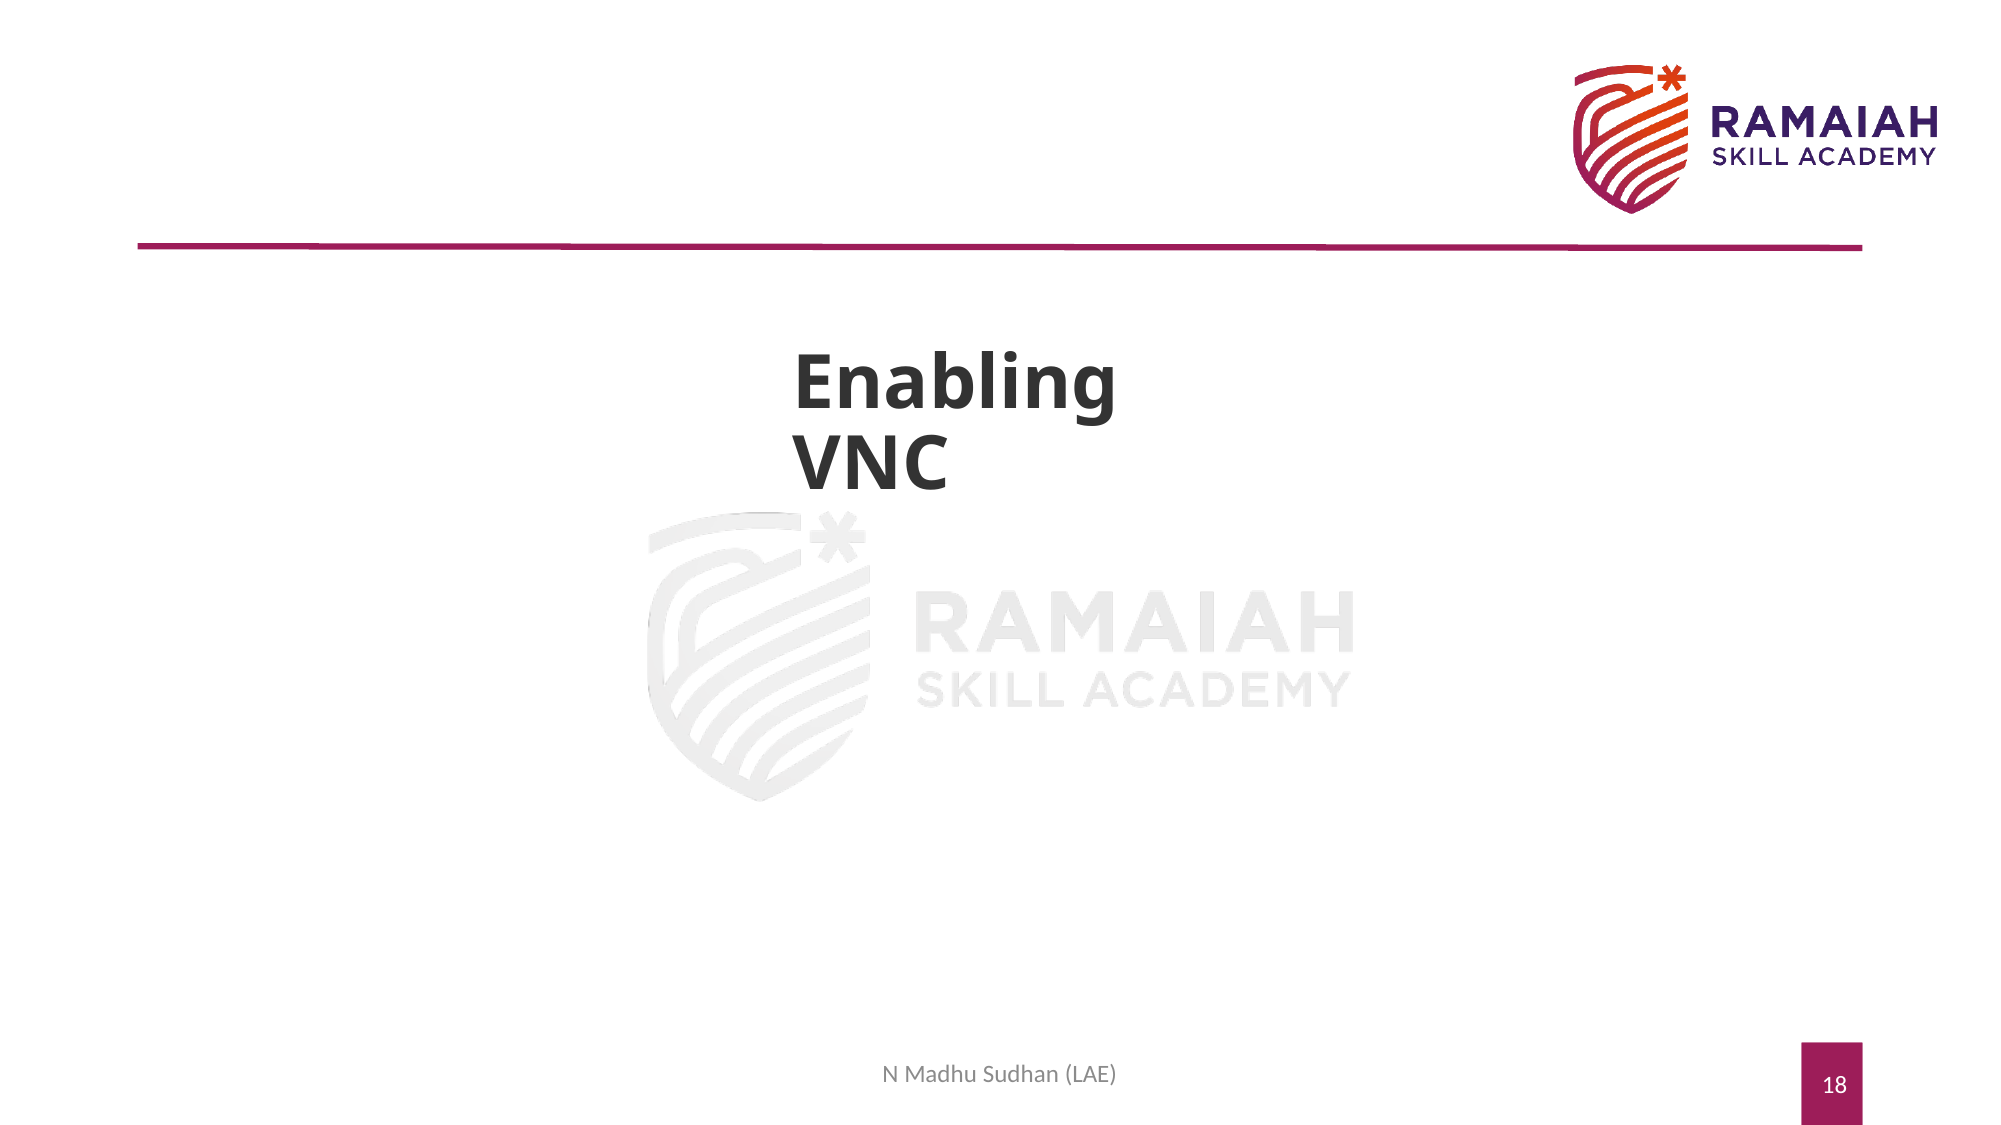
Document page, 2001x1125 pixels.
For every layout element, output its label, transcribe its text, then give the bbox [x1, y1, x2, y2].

picture [1573, 64, 1937, 214]
footer N Madhu Sudhan (LAE) [662, 1042, 1338, 1103]
title Enabling VNC [777, 316, 1208, 534]
